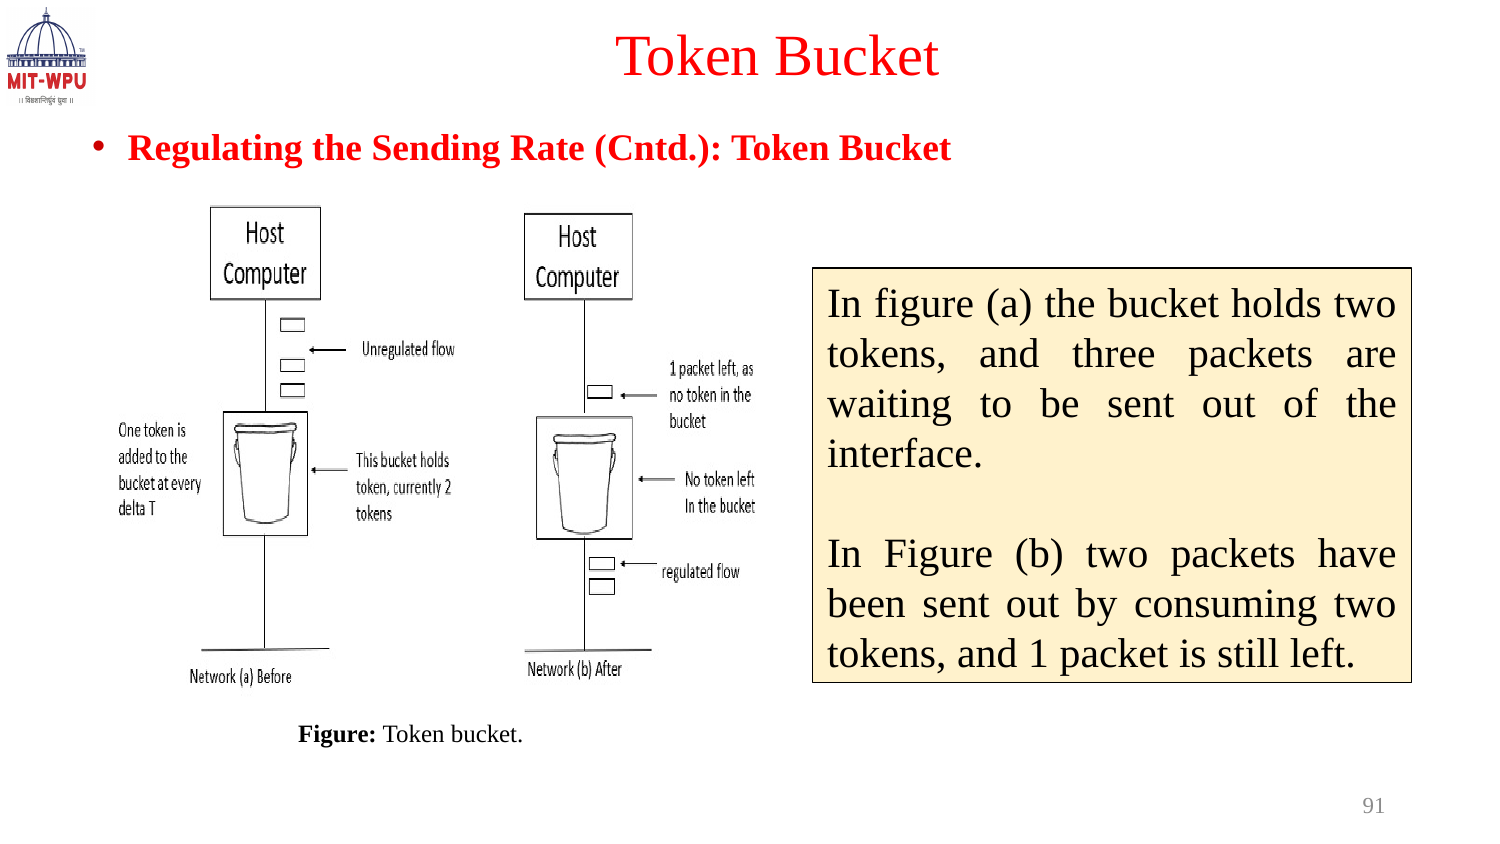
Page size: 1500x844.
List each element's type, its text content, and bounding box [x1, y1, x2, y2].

text_box Figure: Token bucket. [239, 704, 583, 762]
text_box In figure (a) the bucket holds two tokens, and three packets are waiting to be sent out of the interface. In Figure (b) two packets have been sent out by consuming two tokens, and 1 packet is still left. [812, 267, 1412, 683]
title Token Bucket [96, 18, 1473, 96]
text_box Regulating the Sending Rate (Cntd.): Token Bucket [68, 126, 1466, 174]
picture [111, 178, 767, 704]
slide_number 91 [1059, 782, 1397, 827]
picture [6, 7, 96, 106]
